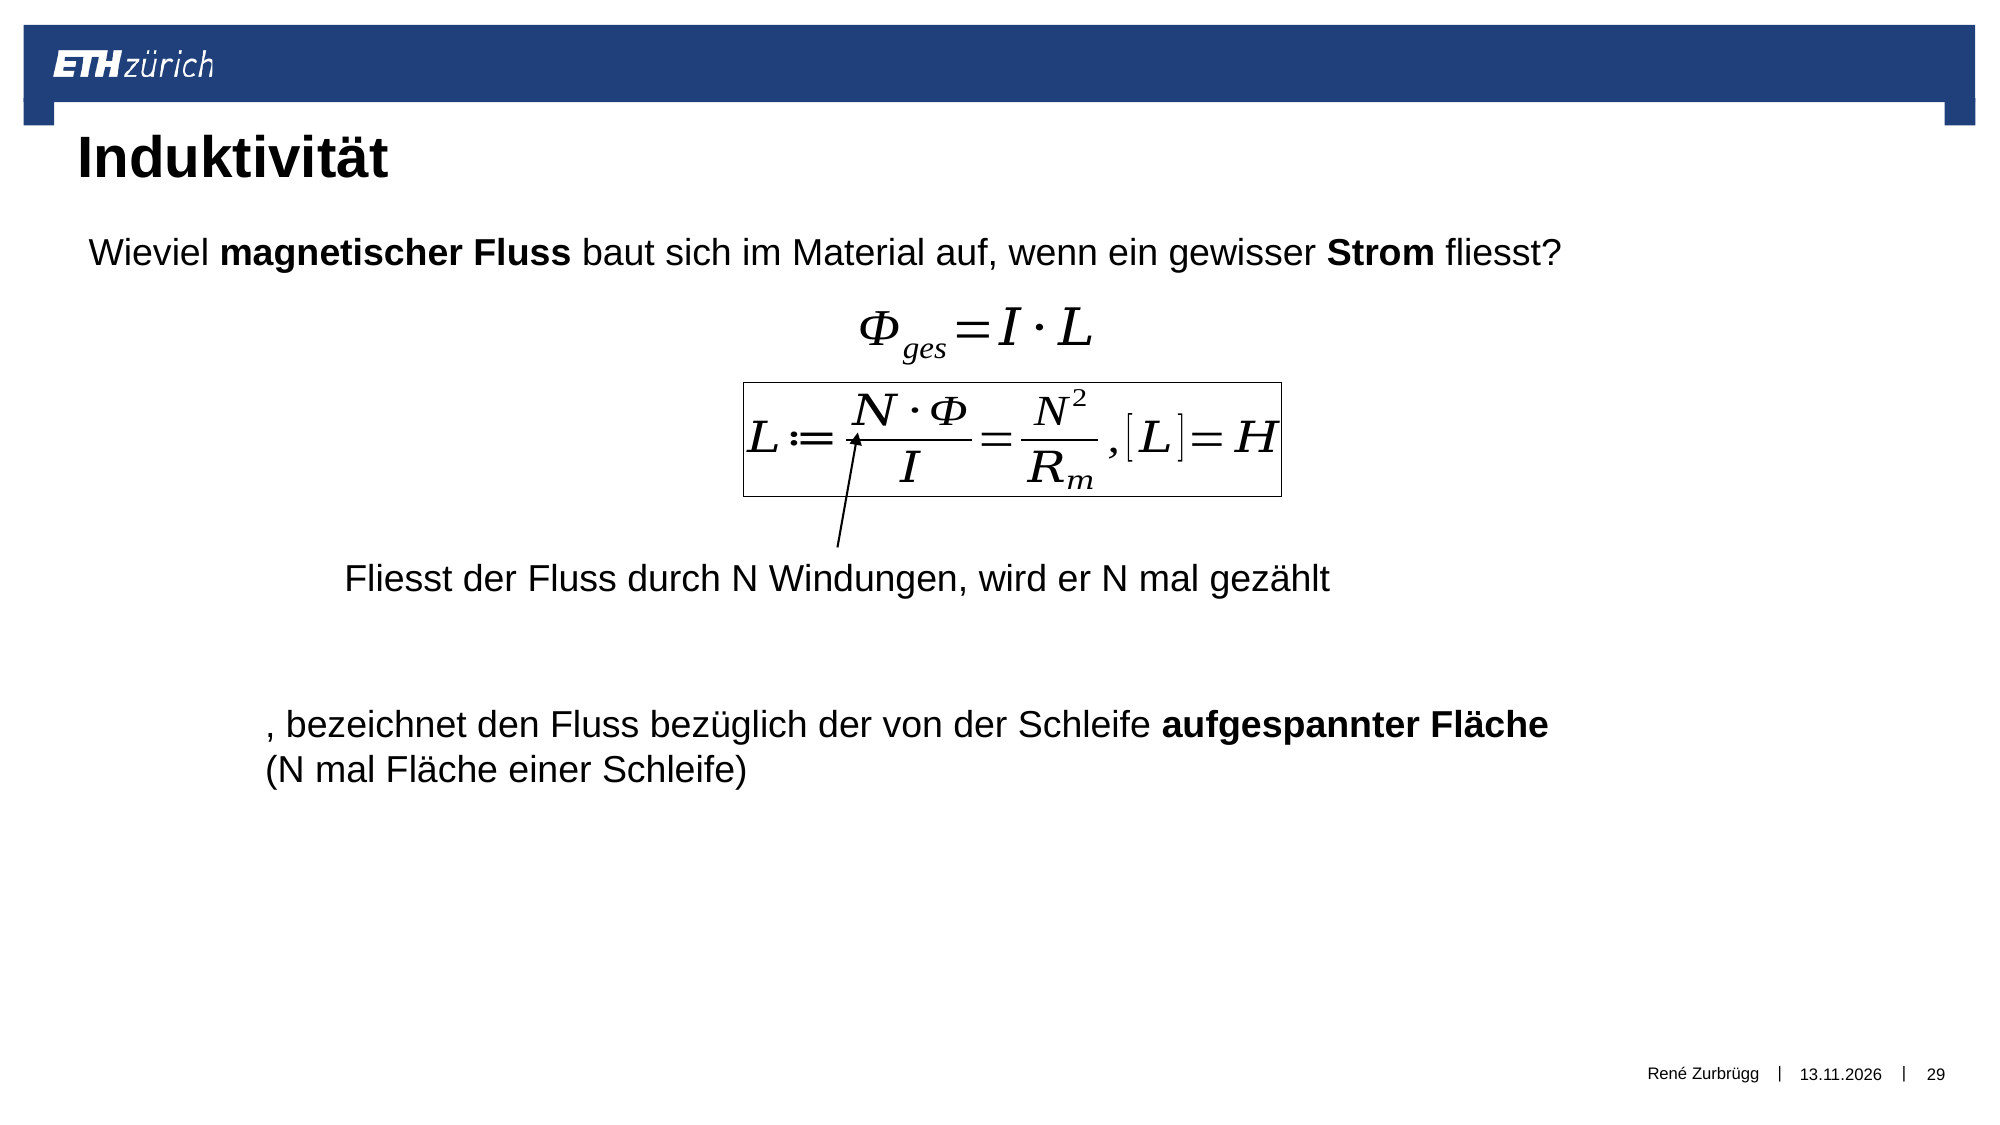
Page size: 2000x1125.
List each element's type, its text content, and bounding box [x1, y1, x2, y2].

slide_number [1790, 1034, 1892, 1112]
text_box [837, 432, 859, 547]
title Induktivität [54, 101, 1947, 269]
slide_number 29 [1906, 1034, 1966, 1112]
text_box Fliesst der Fluss durch N Windungen, wird er N mal gezählt [329, 546, 1346, 607]
text_box Wieviel magnetischer Fluss baut sich im Material auf, wenn ein gewisser Strom fliesst? [73, 220, 1578, 281]
footer René Zurbrügg [999, 1034, 1760, 1111]
